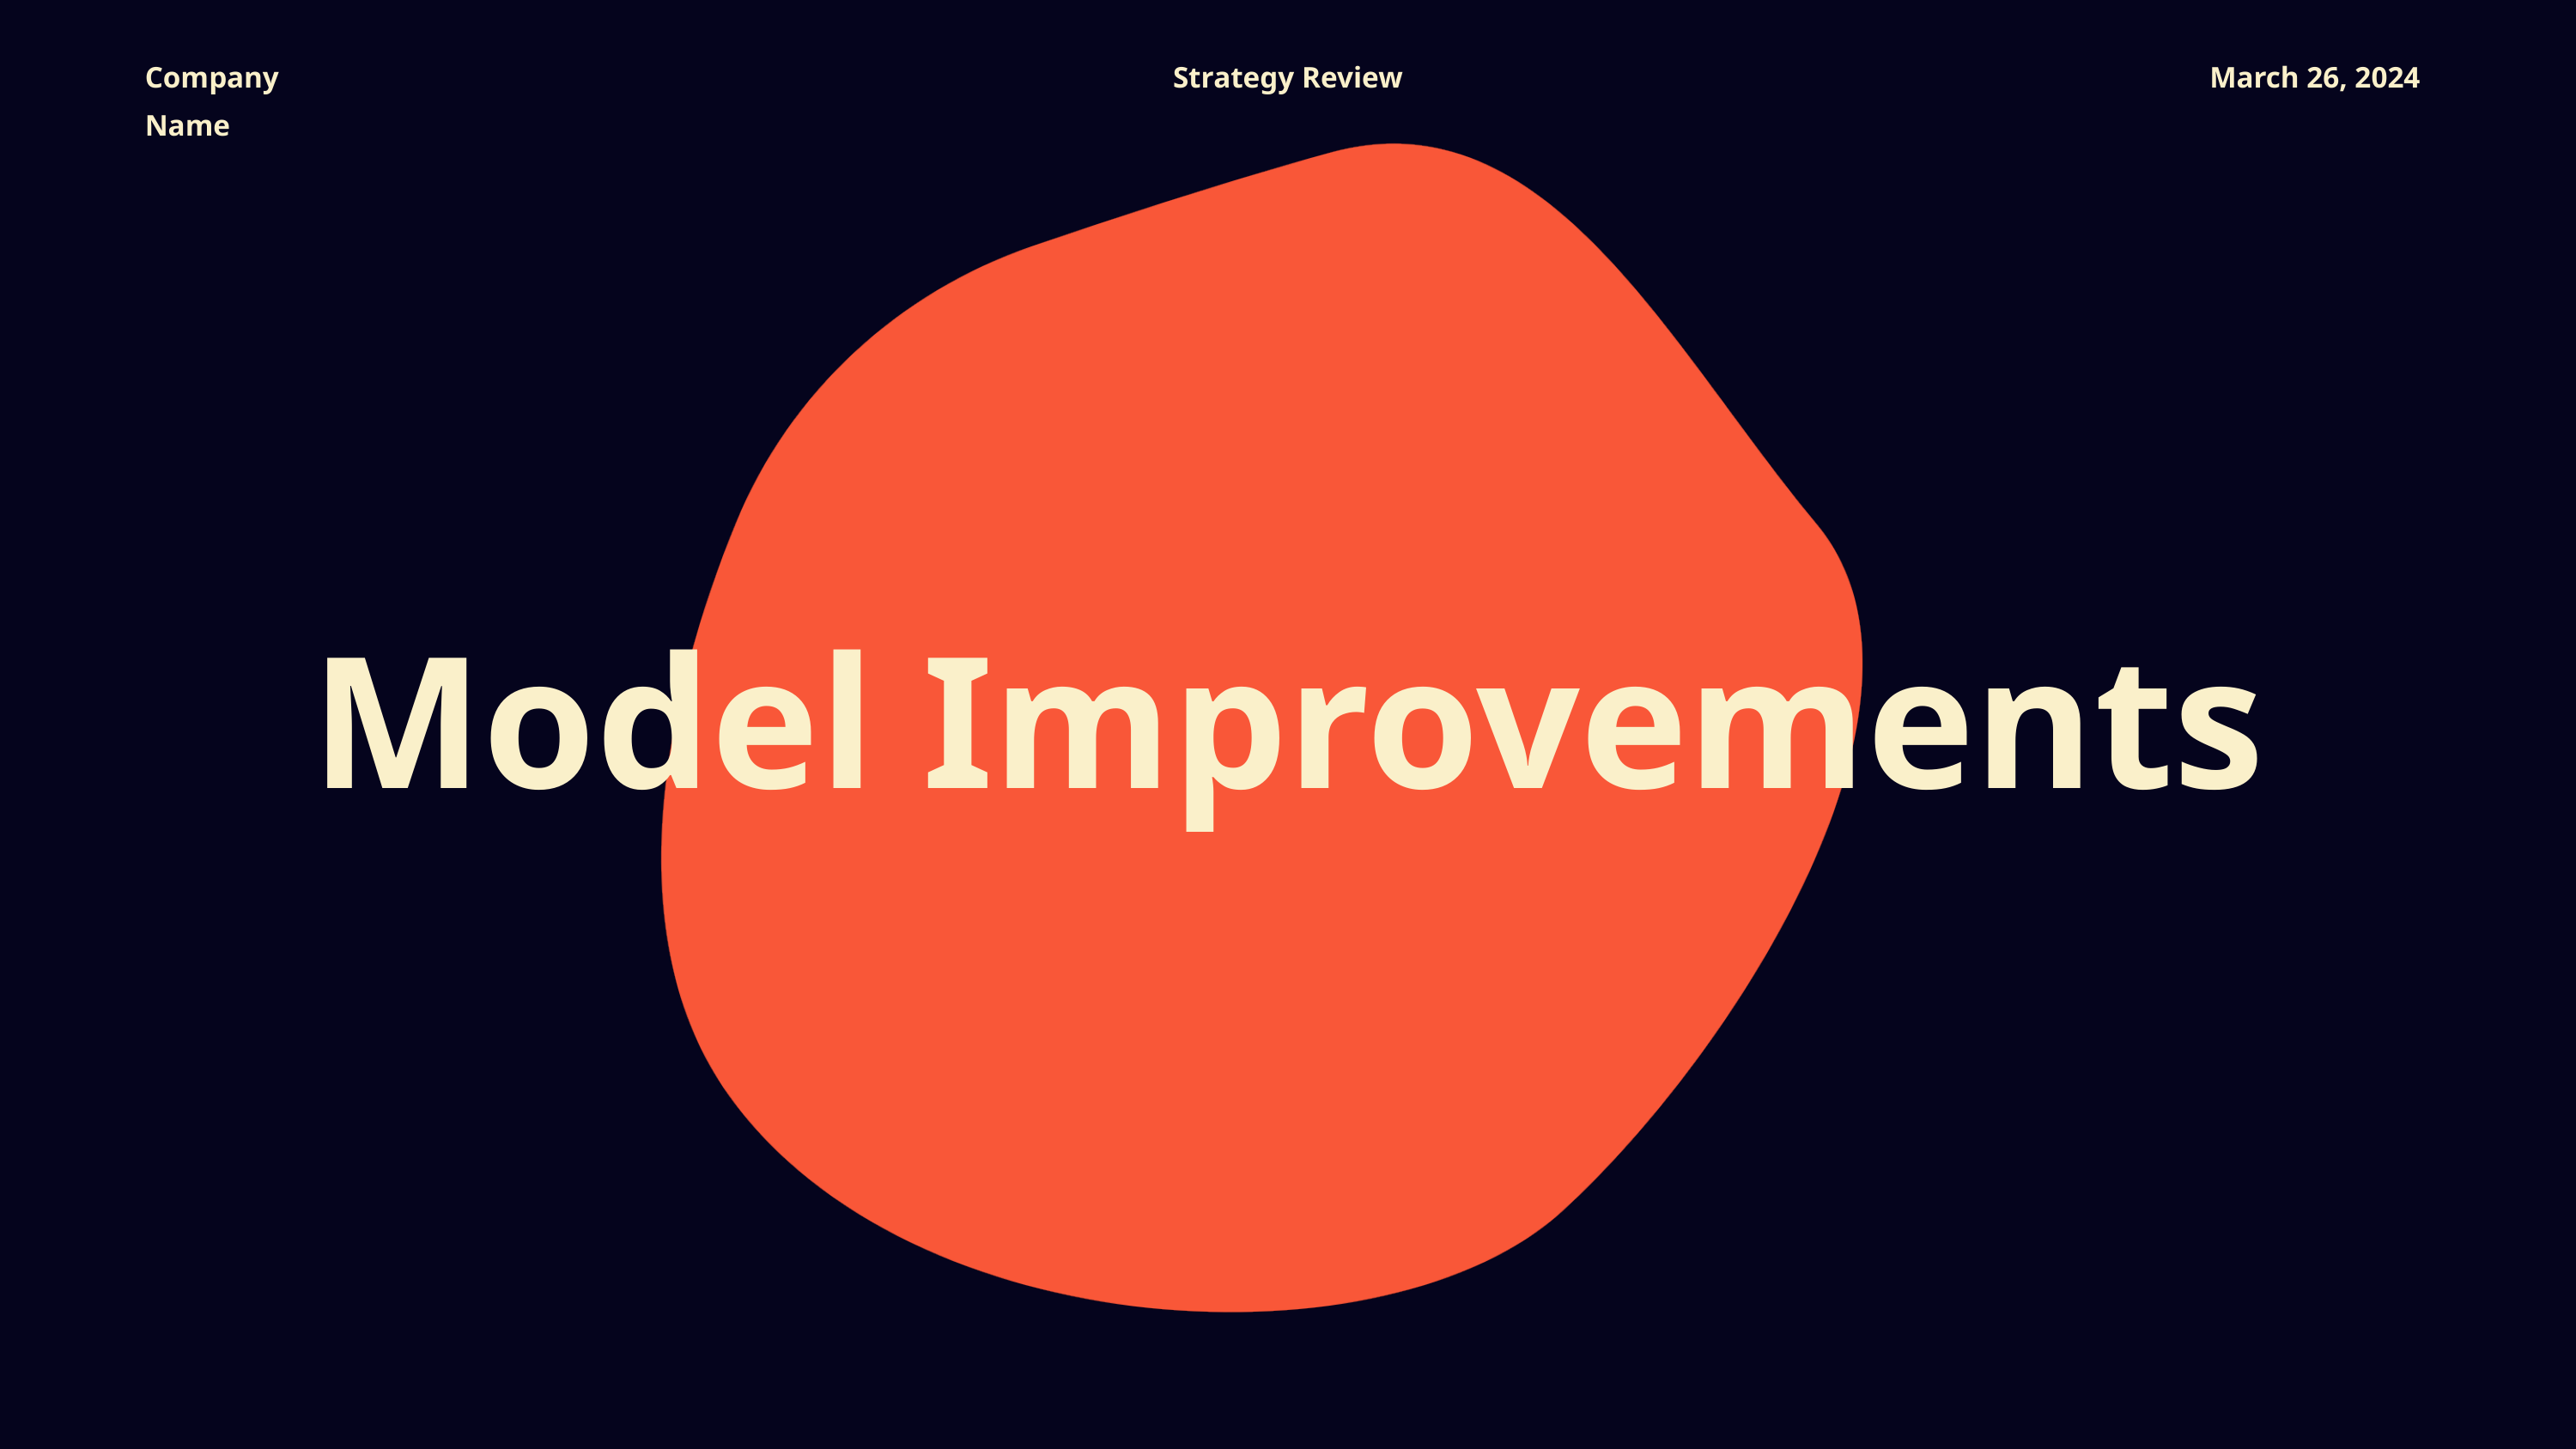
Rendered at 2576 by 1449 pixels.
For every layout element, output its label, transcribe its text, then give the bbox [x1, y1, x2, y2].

text_box March 26, 2024 [2167, 45, 2421, 94]
text_box Company Name [144, 45, 368, 142]
picture [614, 92, 1962, 1372]
text_box Model Improvements [144, 605, 609, 825]
text_box Model Improvements [1965, 605, 2432, 825]
text_box Strategy Review [1172, 45, 1404, 90]
